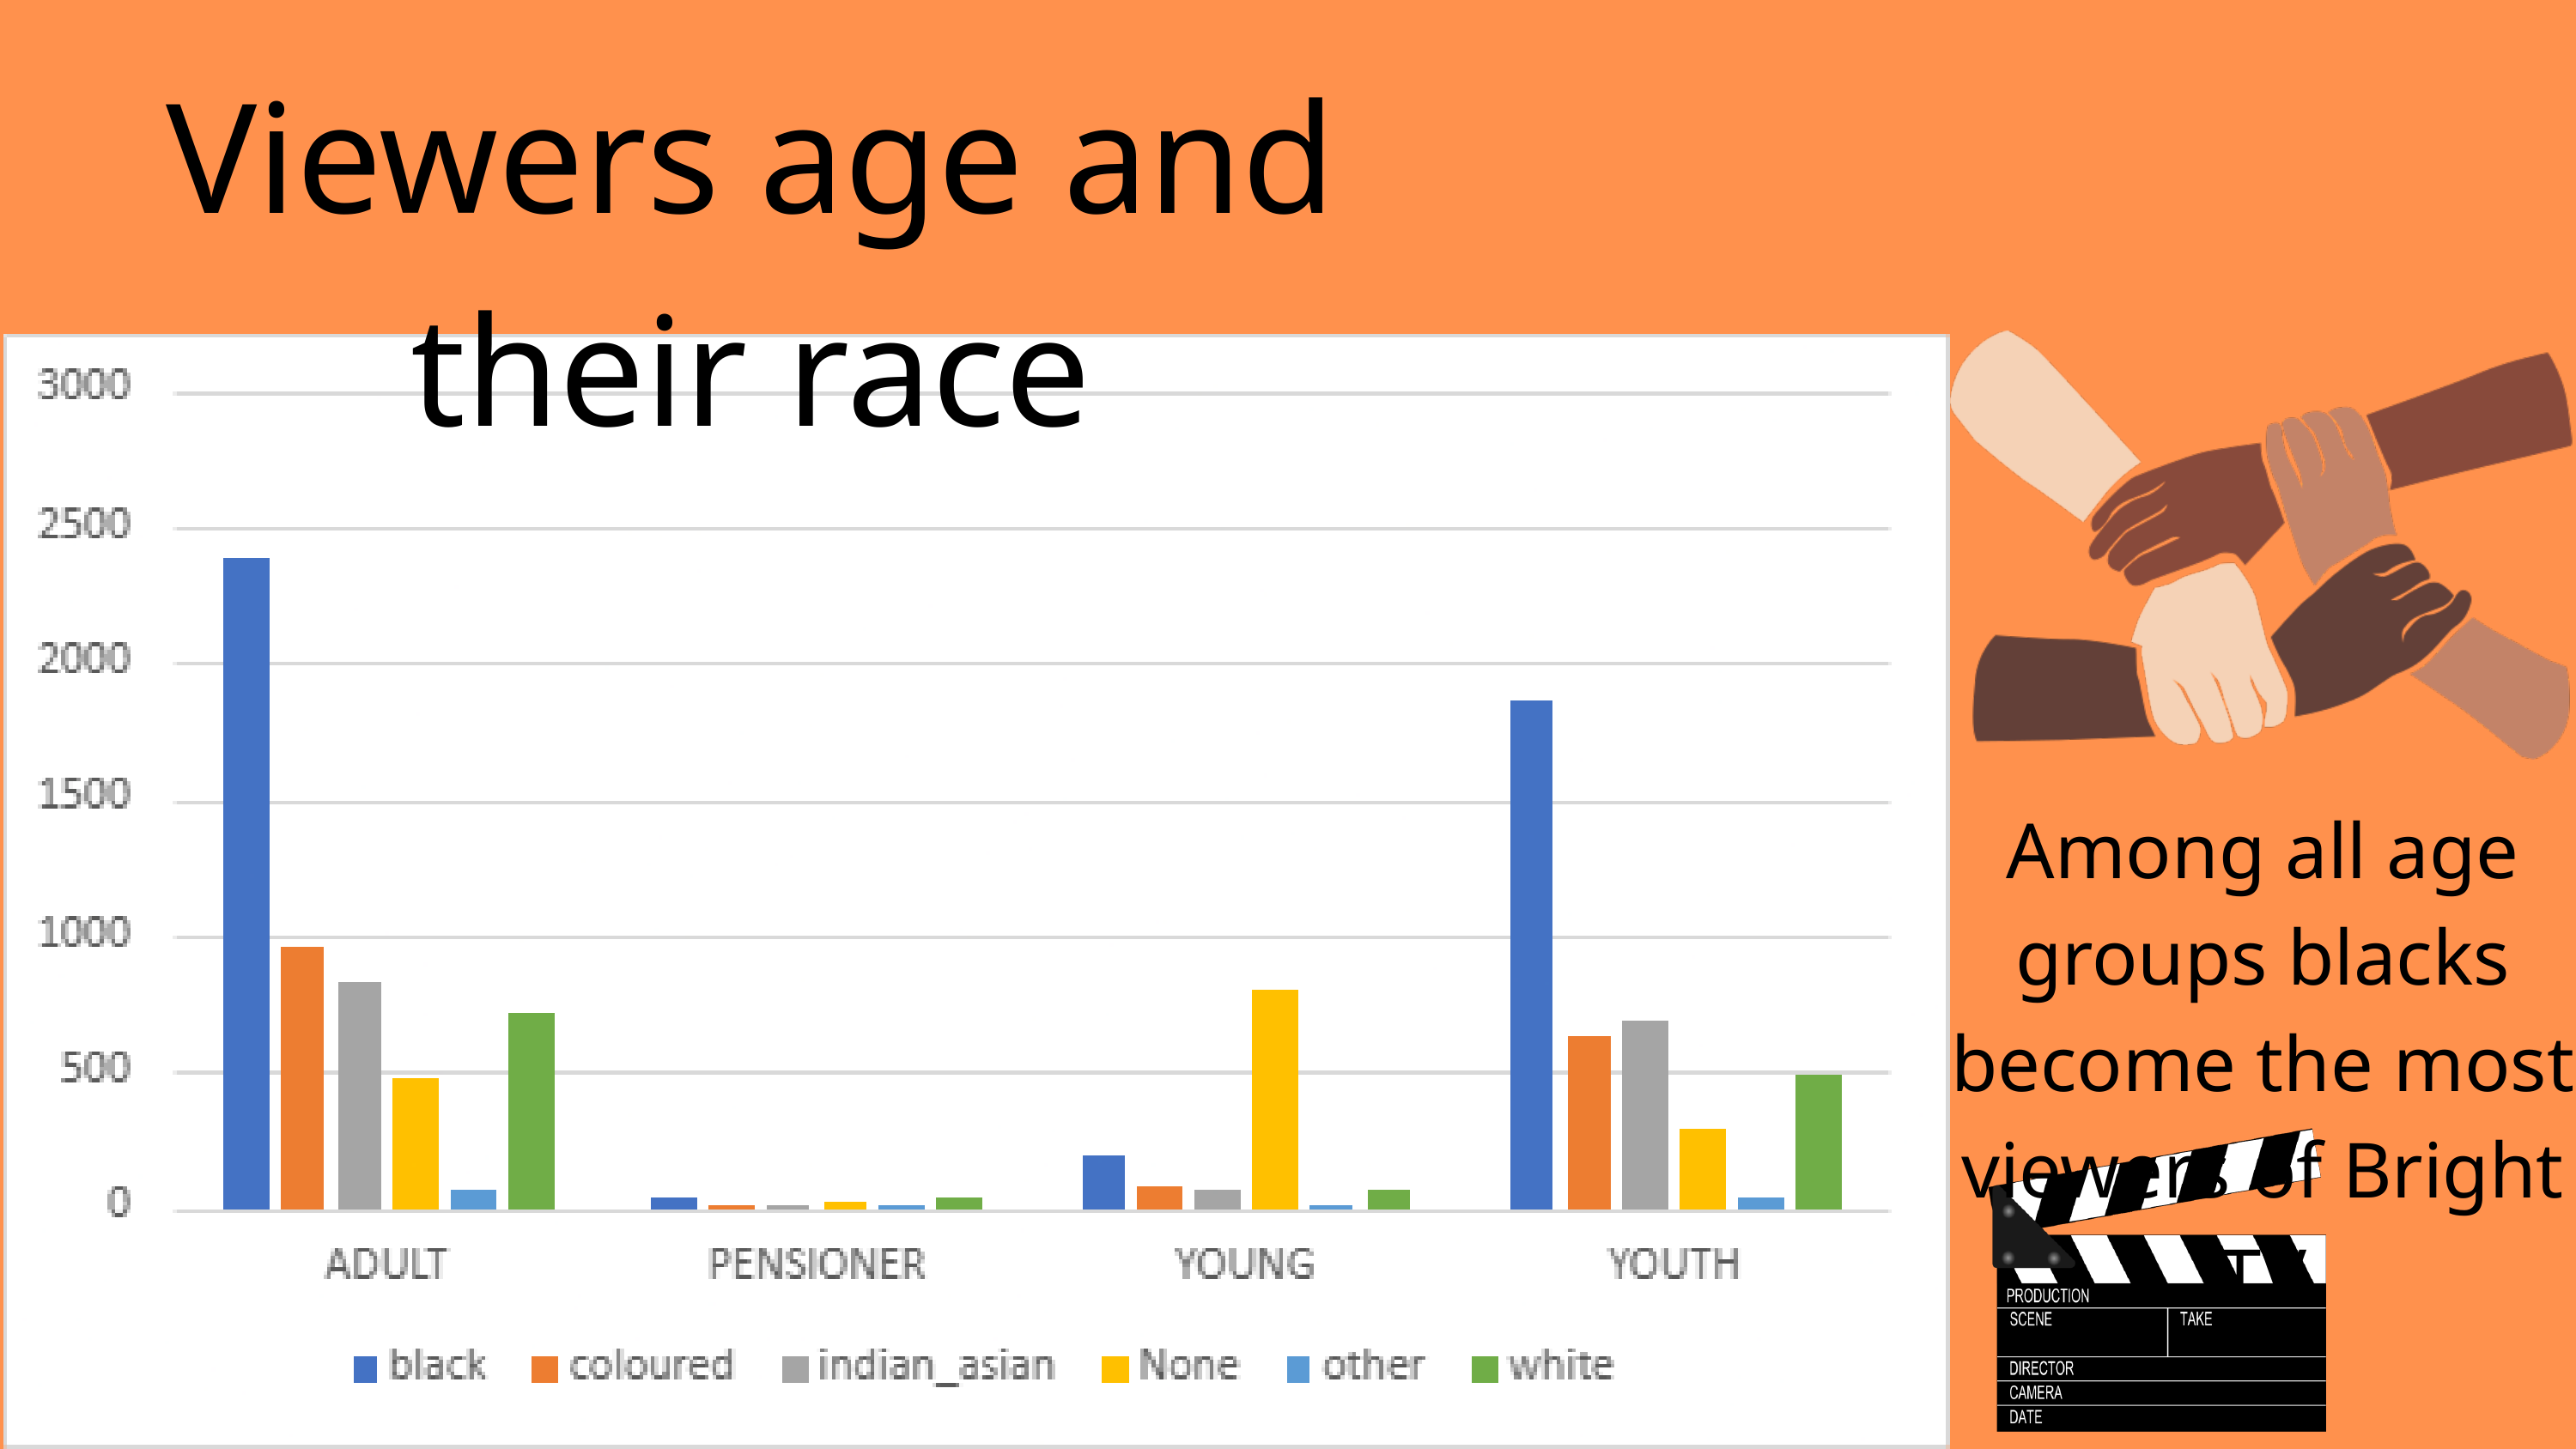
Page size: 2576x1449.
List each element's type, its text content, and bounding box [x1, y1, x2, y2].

text_box [1949, 330, 2576, 760]
text_box Among all age groups blacks become the most viewers of Bright TV [1949, 786, 2576, 1319]
text_box Viewers age and their race [27, 31, 1474, 458]
text_box [0, 330, 1950, 1449]
text_box [1988, 1319, 2326, 1432]
